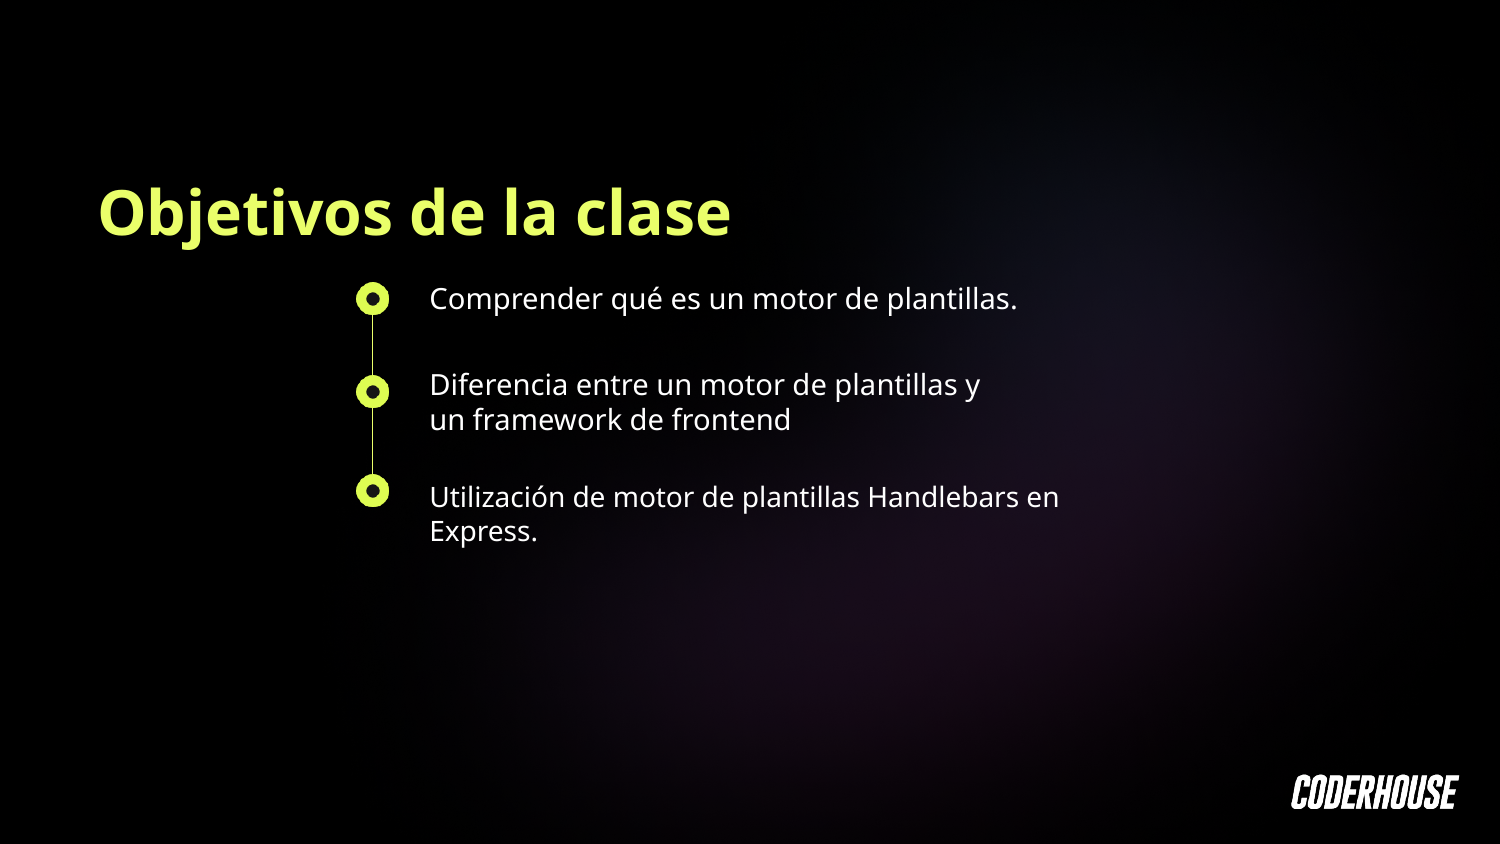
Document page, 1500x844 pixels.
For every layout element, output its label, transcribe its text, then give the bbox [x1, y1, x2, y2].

text_box Objetivos de la clase [82, 166, 1418, 264]
text_box Diferencia entre un motor de plantillas y un framework de frontend [414, 351, 1003, 452]
text_box Utilización de motor de plantillas Handlebars en Express. [414, 464, 1117, 562]
picture [0, 0, 1500, 844]
text_box Comprender qué es un motor de plantillas. [414, 265, 1117, 331]
